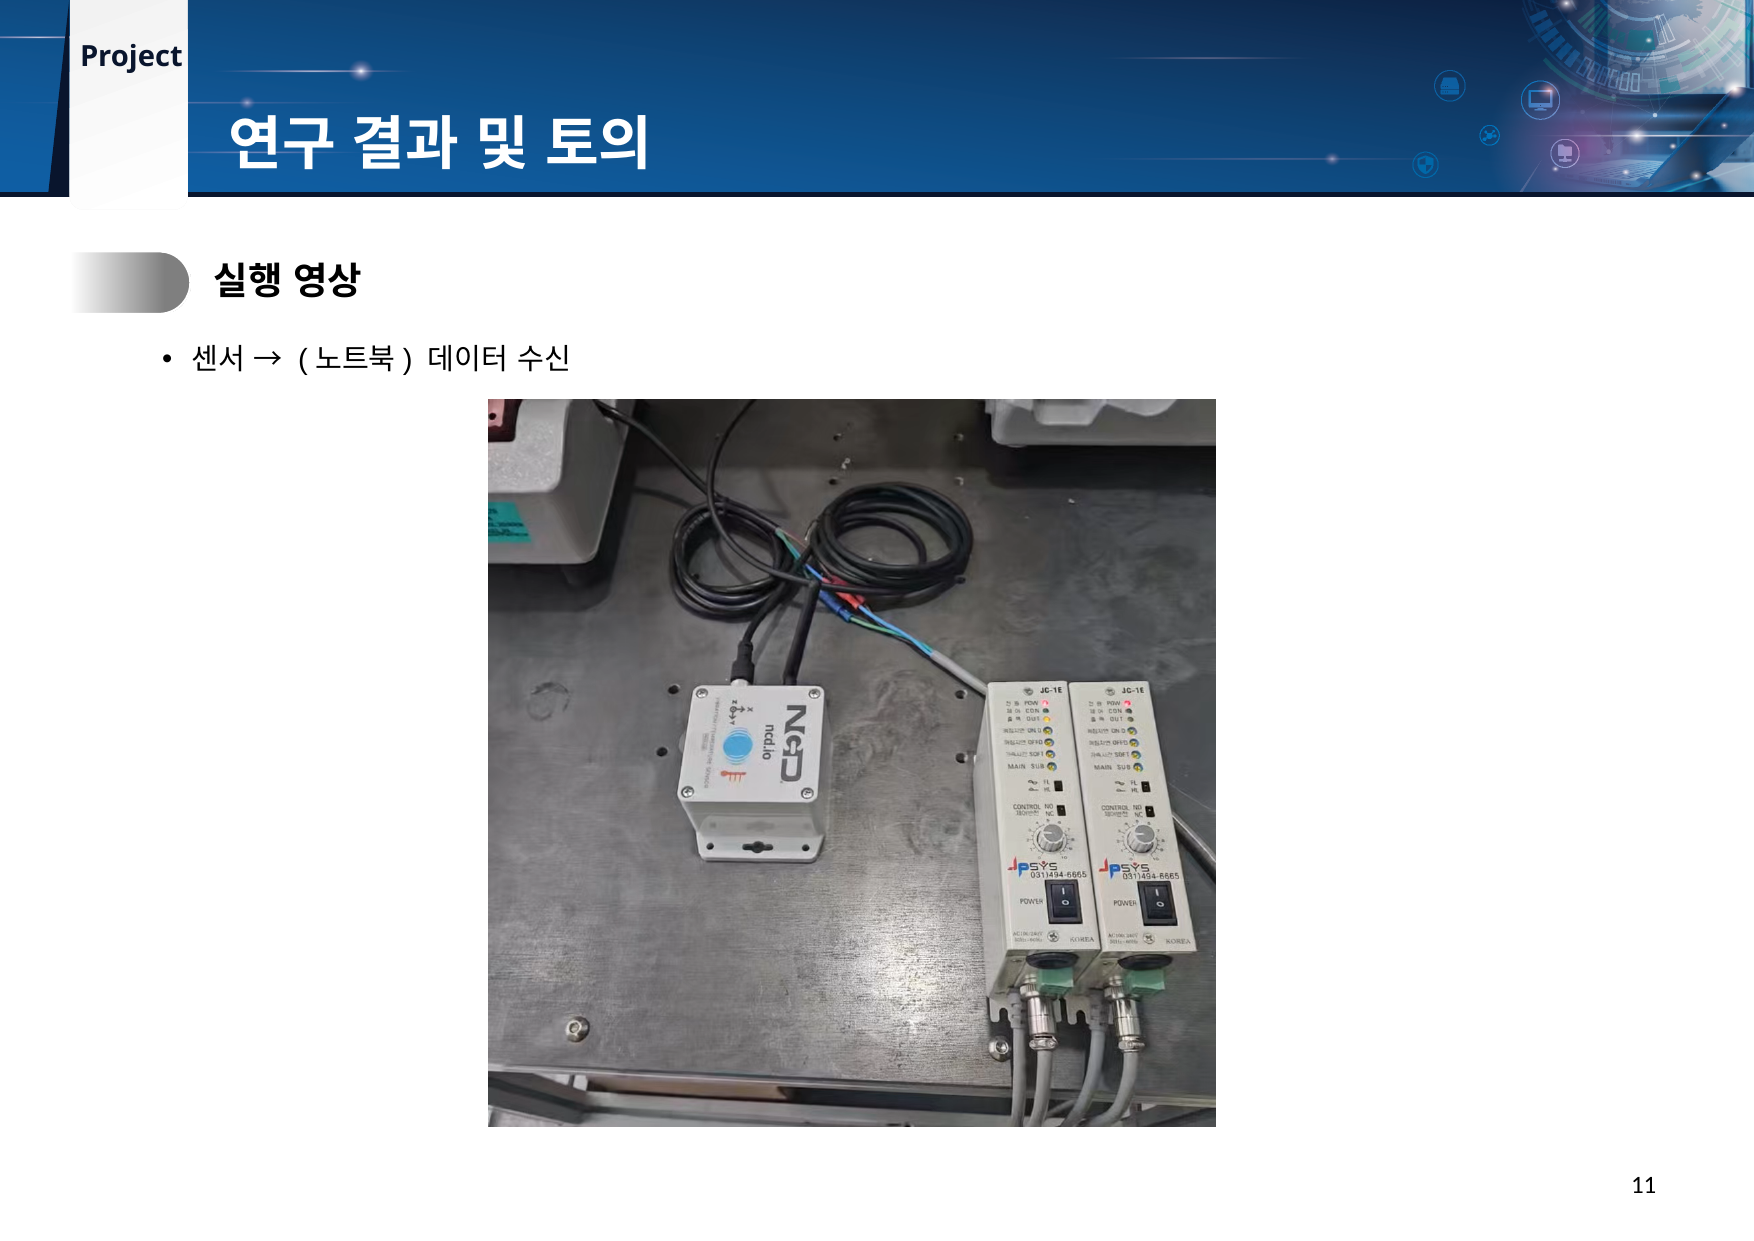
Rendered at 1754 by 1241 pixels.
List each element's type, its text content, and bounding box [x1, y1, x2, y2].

text_box 11 [1616, 1160, 1752, 1206]
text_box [487, 399, 1217, 1128]
picture [188, 0, 1754, 192]
text_box 센서 → (노트북) 데이터 수신 [147, 322, 1095, 383]
picture [0, 0, 69, 192]
text_box 연구 결과 및 토의 [213, 98, 1522, 184]
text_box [70, 251, 893, 314]
